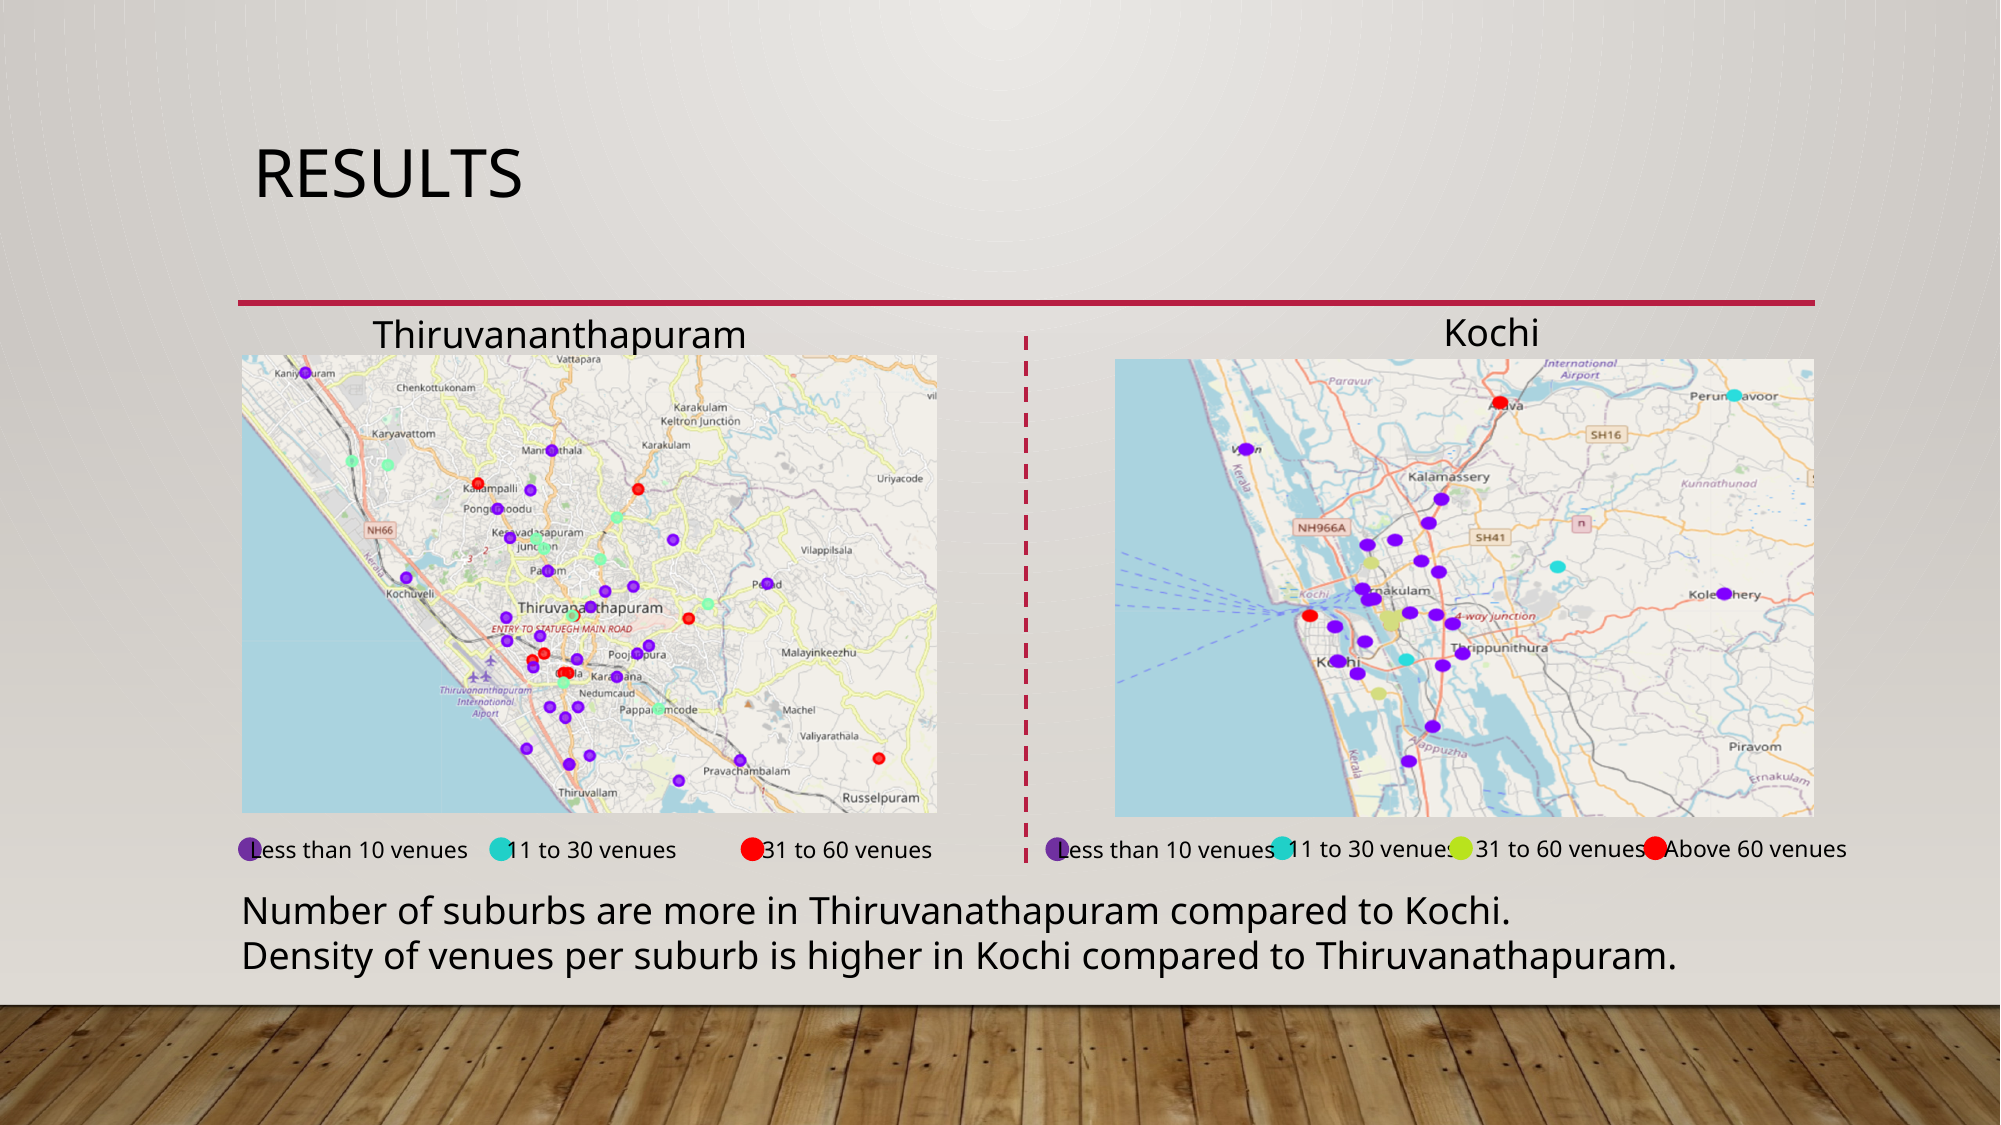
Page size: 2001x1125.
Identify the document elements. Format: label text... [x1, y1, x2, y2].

text_box 31 to 60 venues [1460, 826, 1661, 869]
text_box Number of suburbs are more in Thiruvanathapuram compared to Kochi. Density of venues per suburb is higher in Kochi compared to Thiruvanathapuram. [226, 879, 1814, 1030]
text_box [1447, 835, 1460, 862]
text_box Less than 10 venues [234, 827, 489, 871]
text_box Kochi [1205, 301, 1779, 359]
picture [0, 1005, 2000, 1125]
title Results [238, 131, 1814, 305]
text_box Thiruvananthapuram [273, 303, 847, 355]
text_box [739, 837, 747, 862]
text_box 11 to 30 venues [491, 827, 692, 871]
picture [242, 355, 937, 813]
text_box Less than 10 venues [1042, 827, 1297, 871]
text_box 11 to 30 venues [1272, 826, 1460, 869]
picture [1115, 359, 1814, 817]
text_box 31 to 60 venues [747, 827, 948, 871]
text_box Above 60 venues [1661, 826, 1862, 869]
